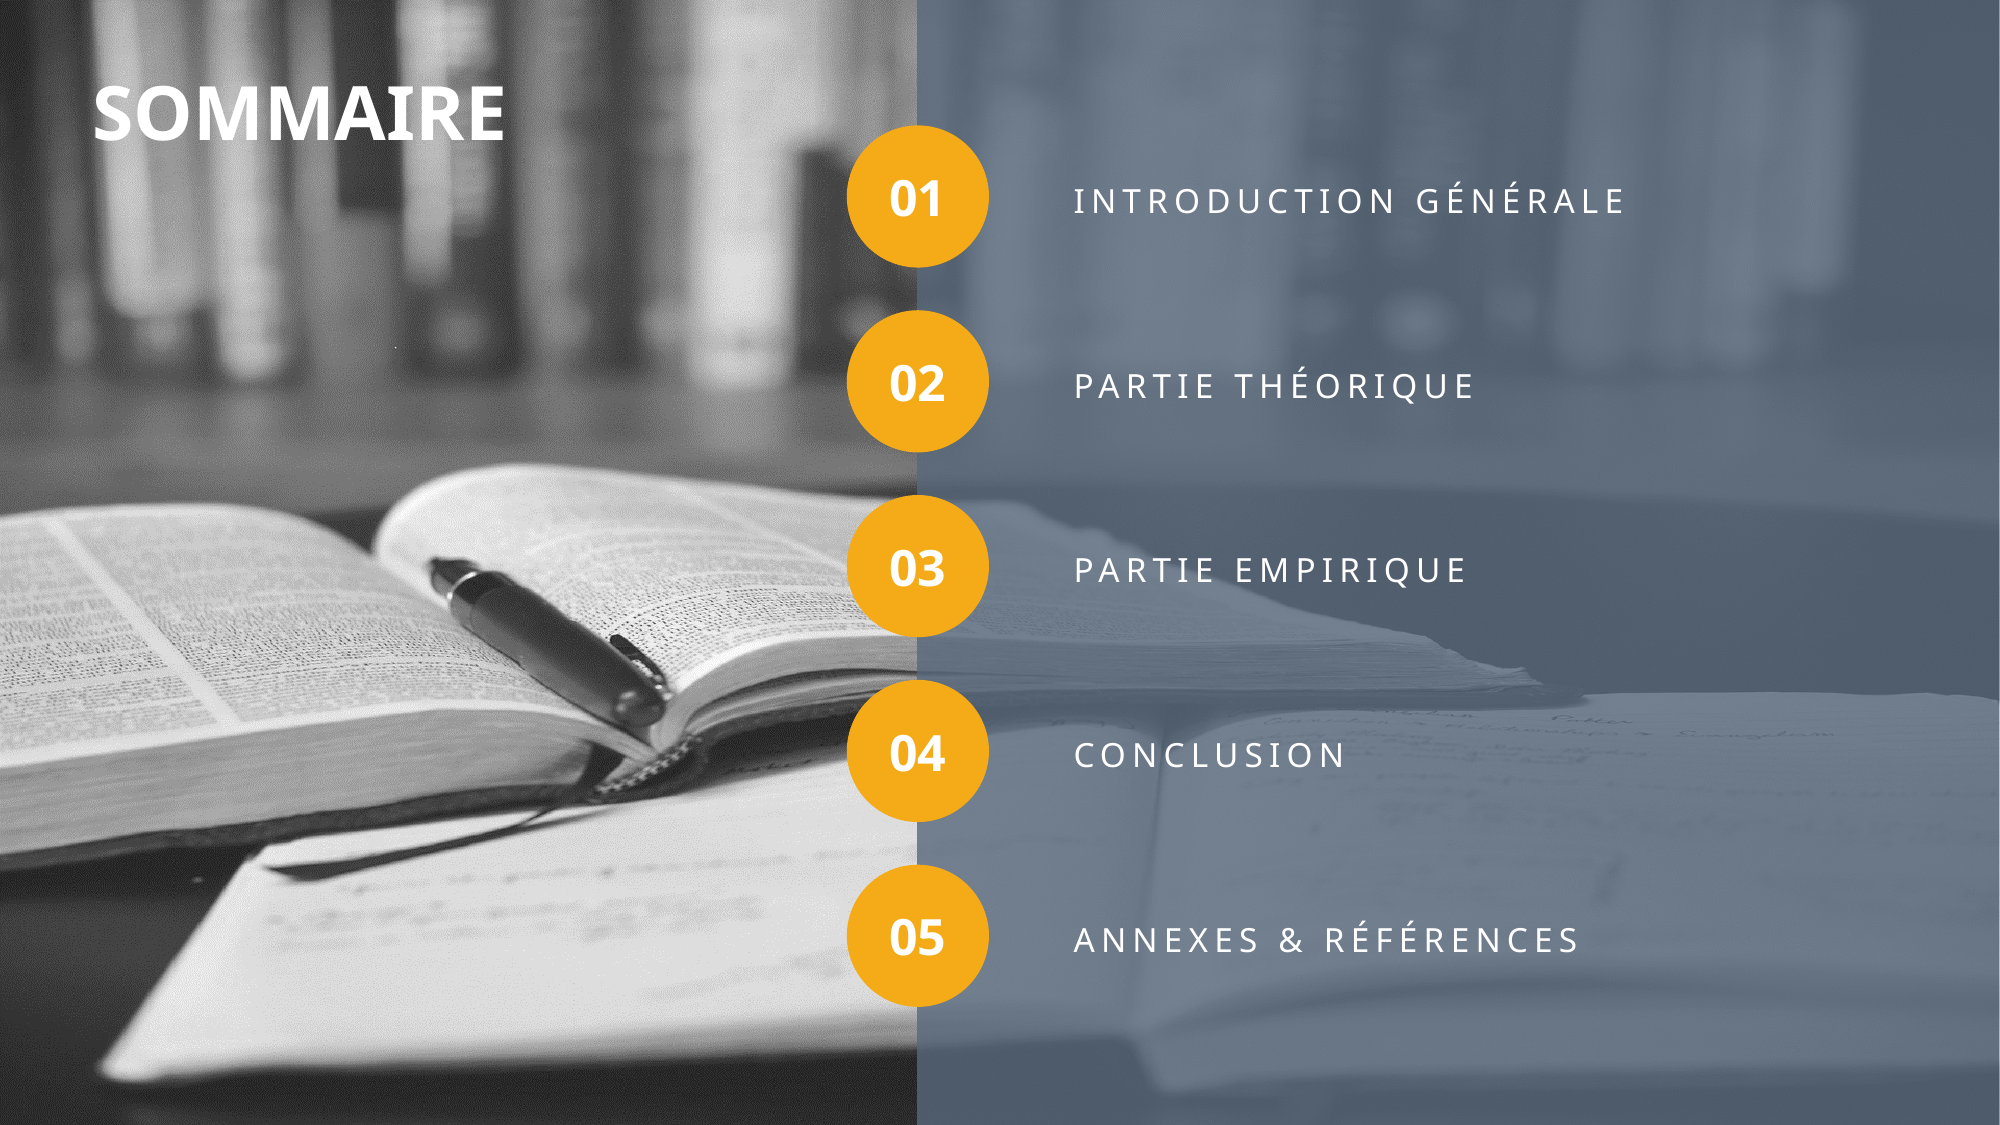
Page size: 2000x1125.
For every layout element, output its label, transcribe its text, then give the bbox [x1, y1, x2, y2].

text_box 05 [844, 862, 992, 1009]
text_box [915, 0, 2000, 1125]
text_box SOMMAIRE [77, 57, 716, 163]
text_box 02 [844, 308, 992, 455]
text_box CONCLUSION [1058, 727, 1792, 782]
text_box 01 [844, 123, 992, 270]
text_box INTRODUCTION GÉNÉRALE [1058, 172, 1792, 228]
text_box ANNEXES & RÉFÉRENCES [1058, 911, 1792, 967]
text_box 04 [844, 677, 992, 825]
text_box PARTIE EMPIRIQUE [1058, 542, 1792, 597]
picture [0, 0, 915, 1125]
text_box PARTIE THÉORIQUE [1058, 357, 1792, 413]
text_box 03 [844, 492, 992, 640]
